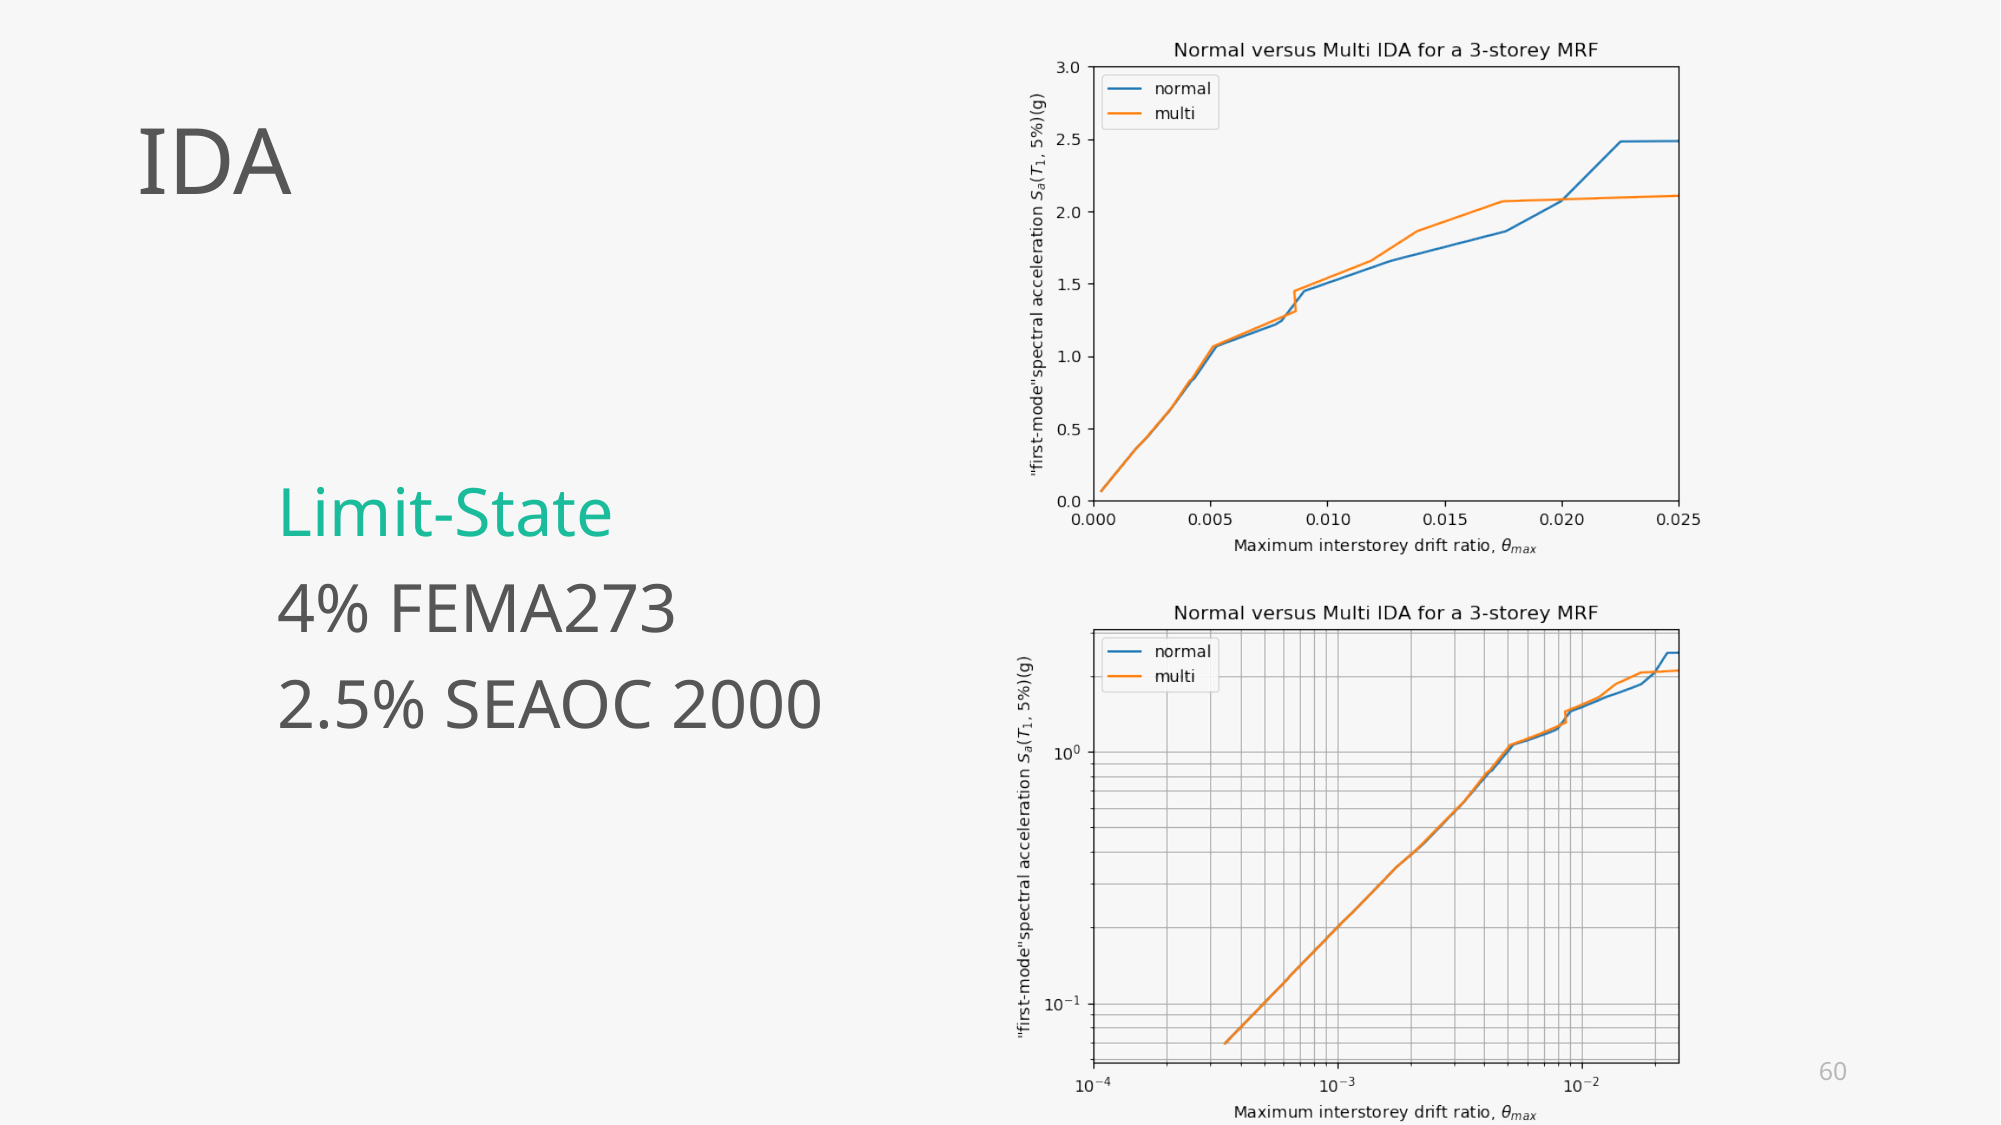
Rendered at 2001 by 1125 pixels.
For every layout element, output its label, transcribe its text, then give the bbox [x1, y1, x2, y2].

picture [999, 0, 1754, 1125]
list IDA [137, 108, 873, 224]
text_box Limit-State 4% FEMA273 2.5% SEAOC 2000 [277, 446, 840, 749]
slide_number 60 [1754, 1042, 1863, 1103]
